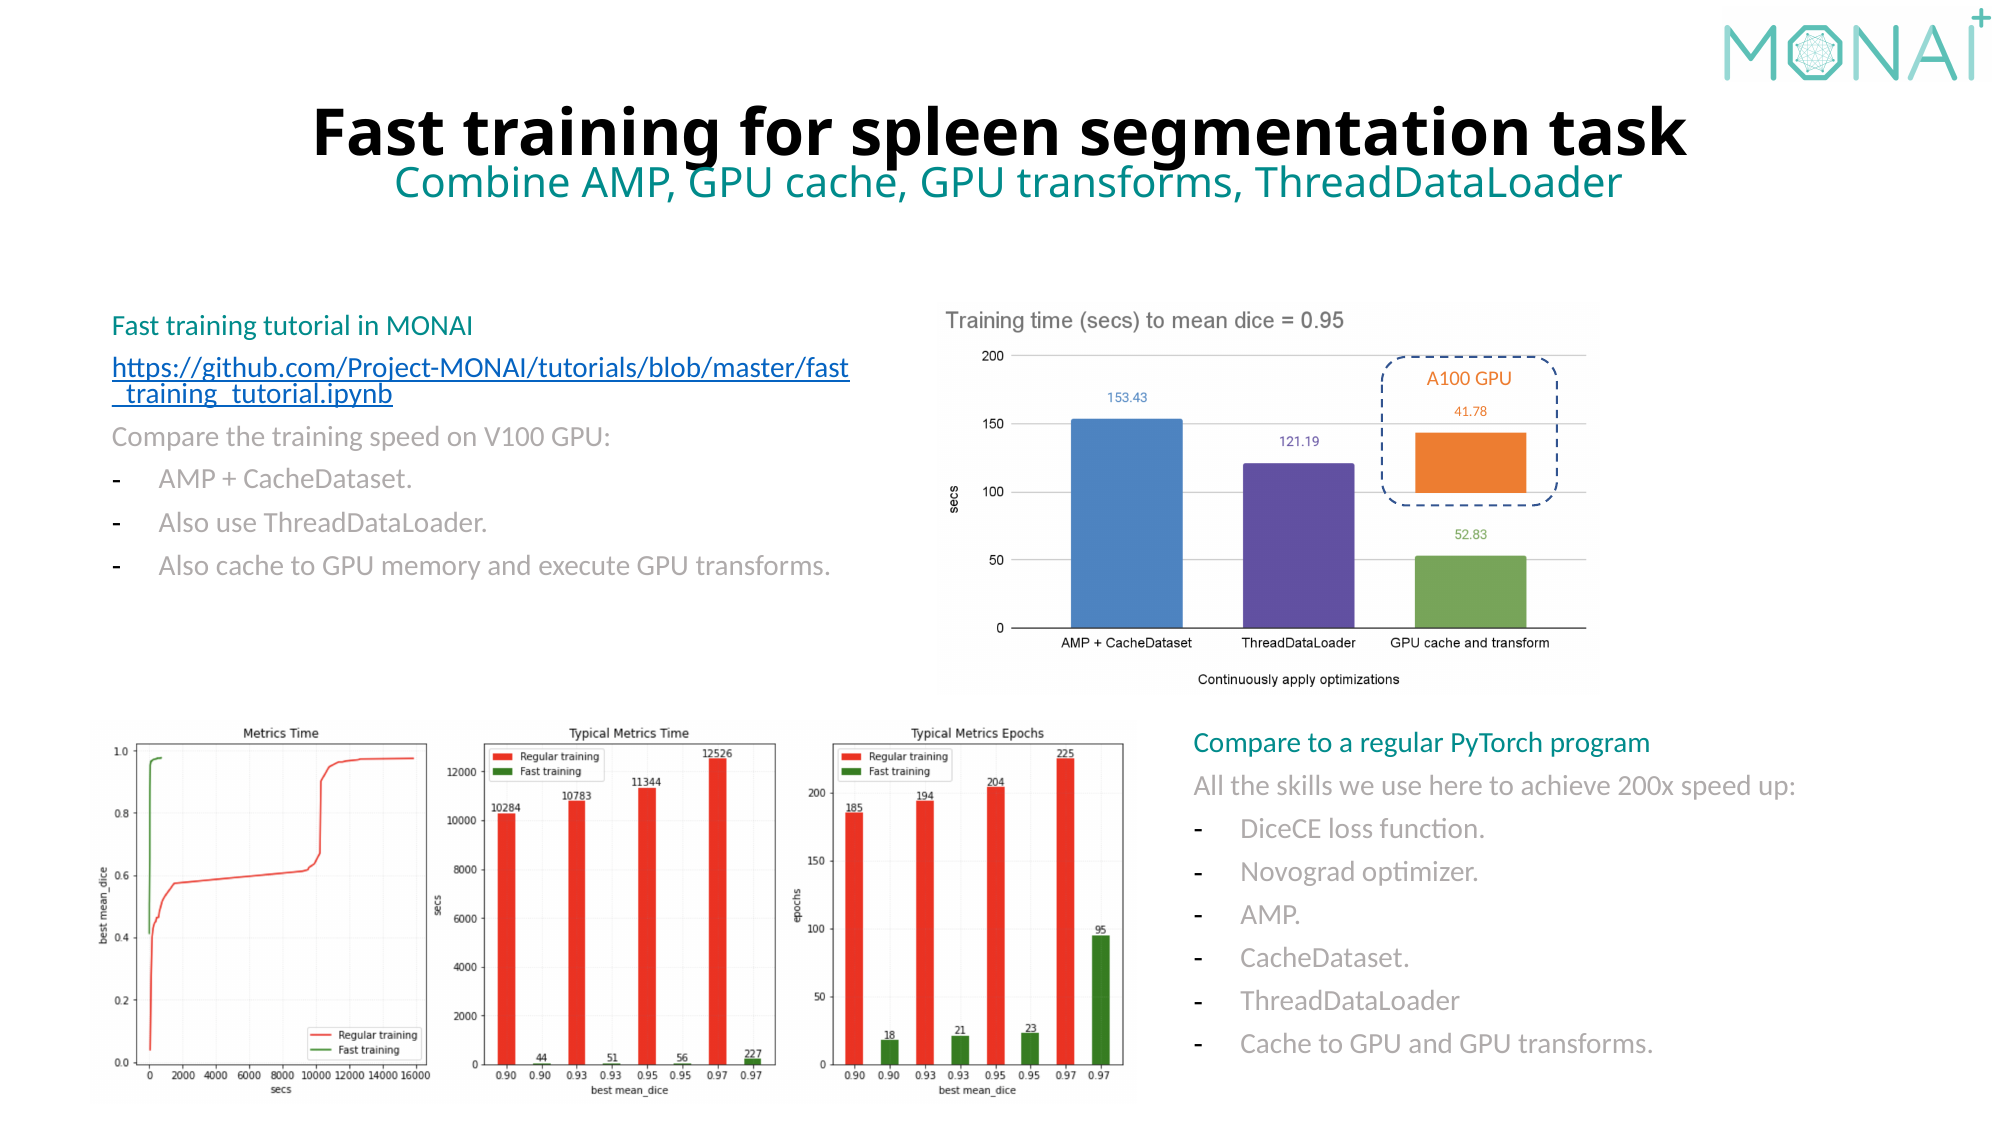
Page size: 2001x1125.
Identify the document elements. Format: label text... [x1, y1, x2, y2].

picture [1722, 6, 1992, 82]
text_box Combine AMP, GPU cache, GPU transforms, ThreadDataLoader [99, 153, 1918, 249]
text_box Compare to a regular PyTorch program All the skills we use here to achieve 200x speed up: DiceCE loss function. Novograd optimizer. AMP. CacheDataset. ThreadDataLoader Cache to GPU and GPU transforms. [1137, 720, 1893, 1092]
picture [937, 302, 1600, 695]
text_box Fast training for spleen segmentation task [90, 69, 1910, 178]
list Fast training tutorial in MONAI https://github.com/Project-MONAI/tutorials/blob/master/fast_training_tutorial.ipynb Compare the training speed on V100 GPU: AMP + CacheDataset. Also use ThreadDataLoader. Also cache to GPU memory and execute GPU transforms. [55, 302, 878, 649]
picture [90, 720, 1137, 1104]
